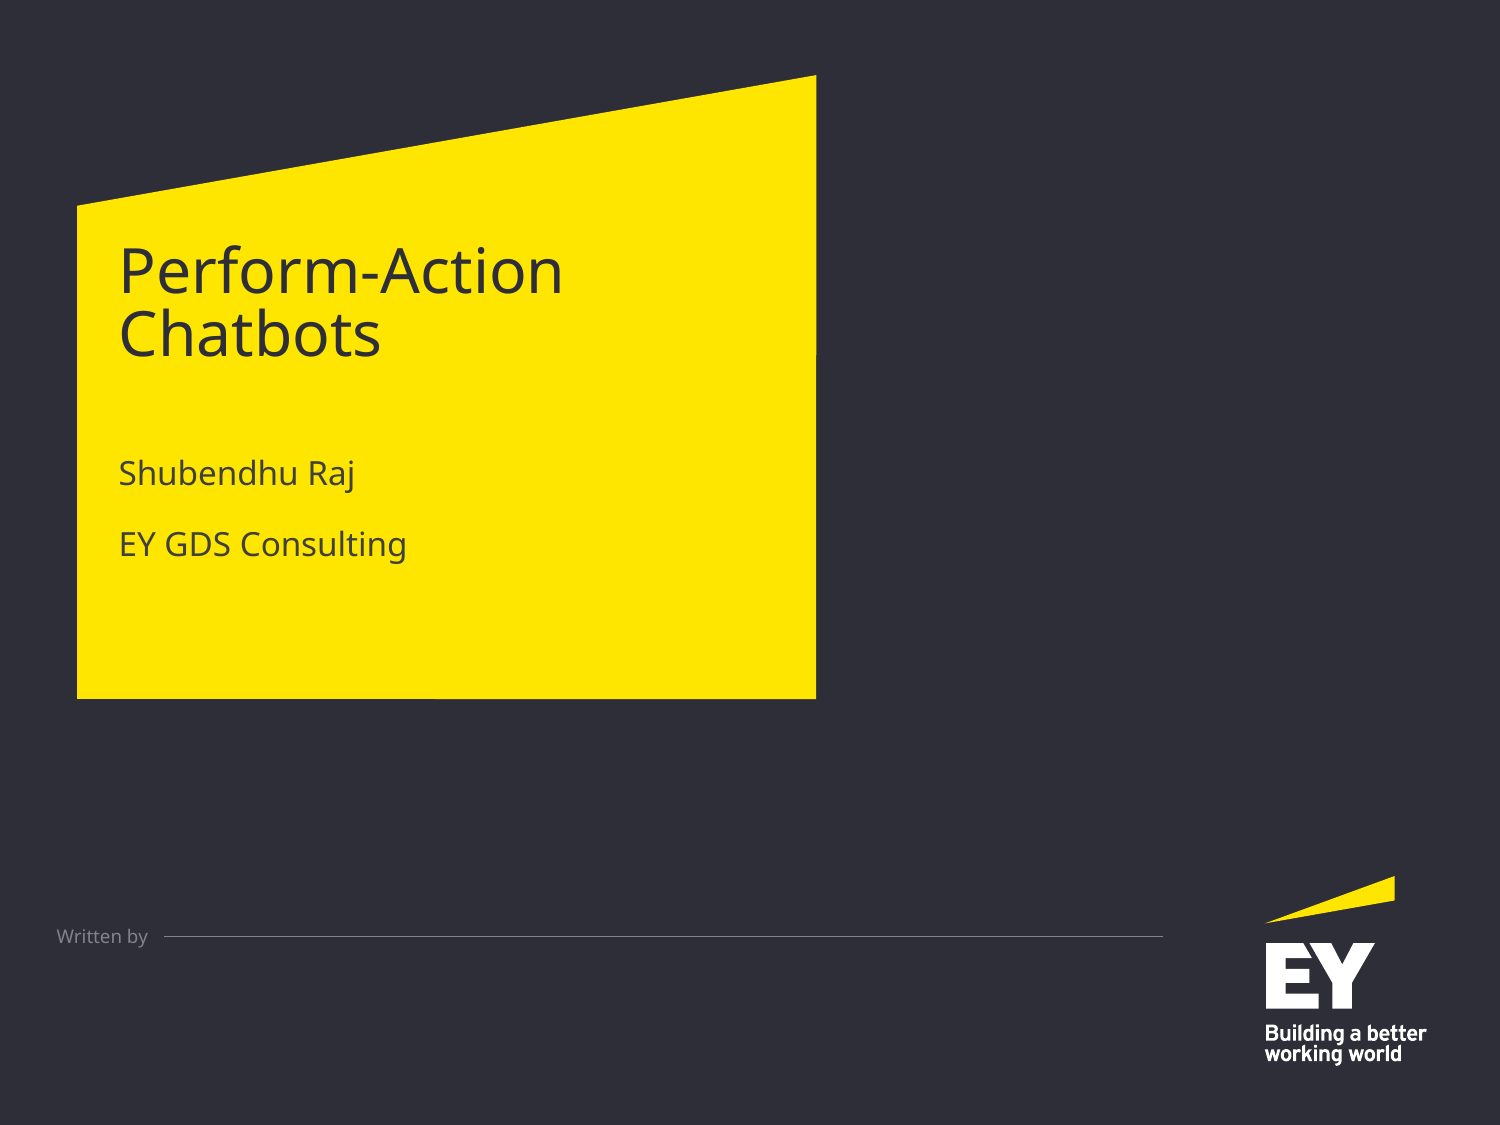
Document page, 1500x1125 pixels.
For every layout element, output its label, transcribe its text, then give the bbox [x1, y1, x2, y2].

subtitle Shubendhu Raj EY GDS Consulting [118, 451, 692, 577]
title Perform-Action Chatbots [118, 242, 786, 384]
